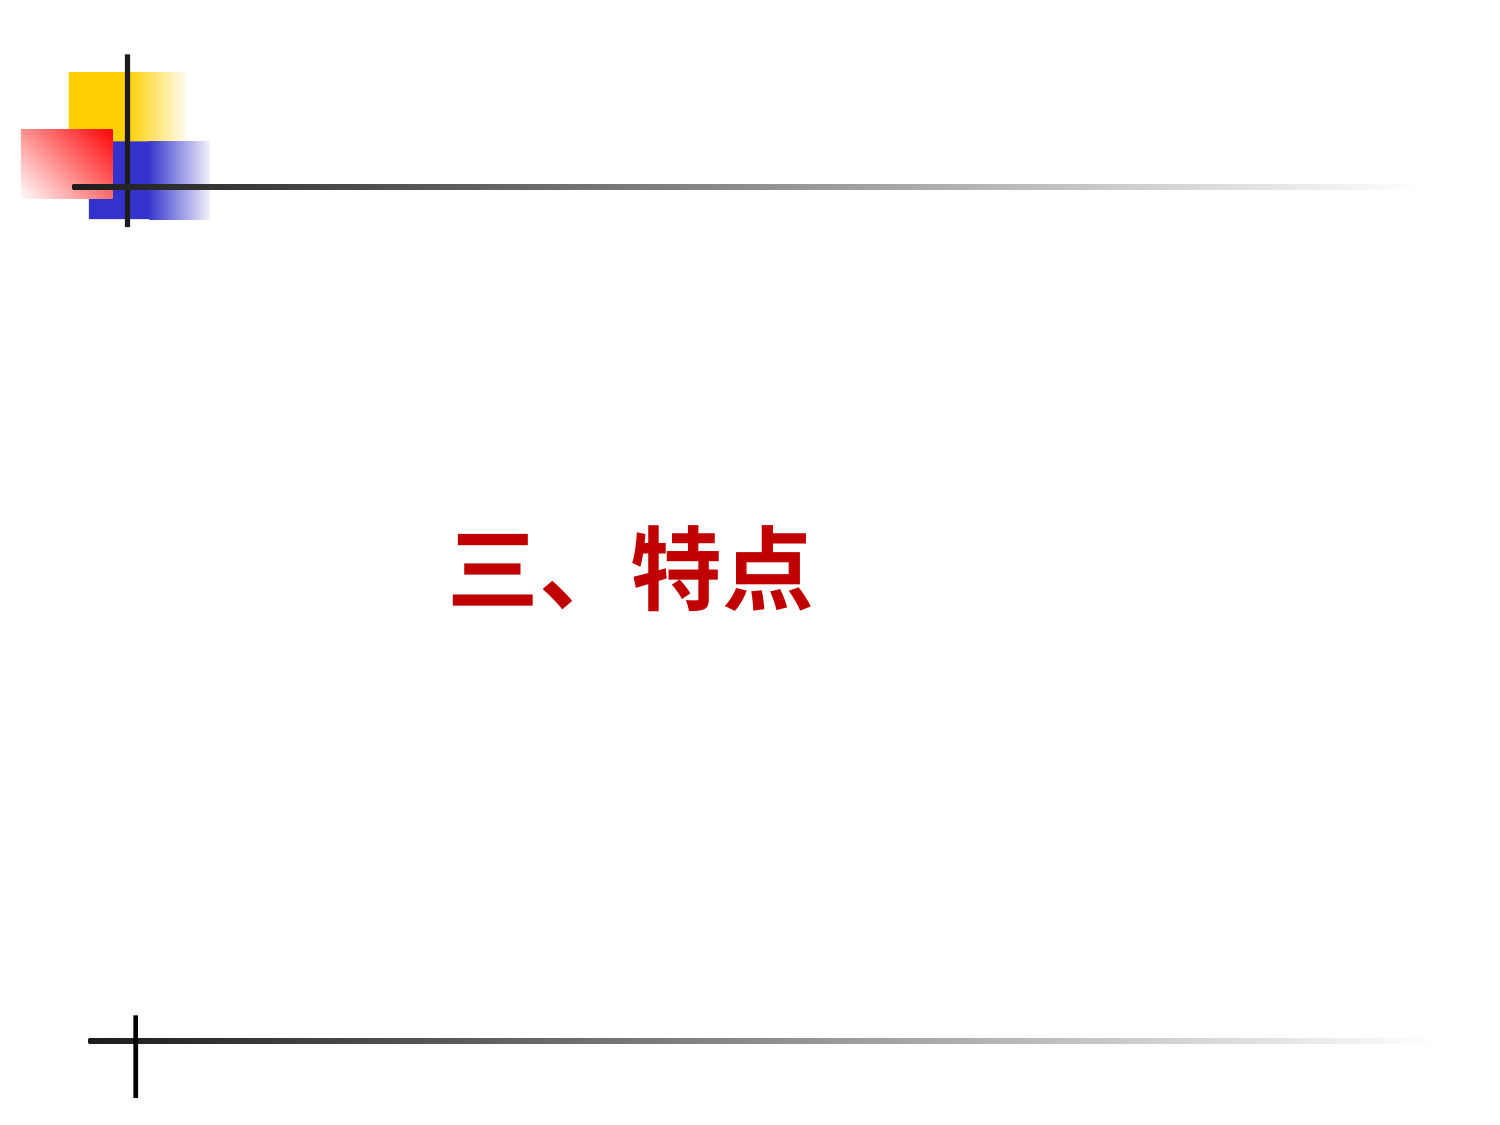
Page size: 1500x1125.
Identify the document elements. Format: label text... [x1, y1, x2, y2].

title 三、特点 [432, 471, 1180, 630]
